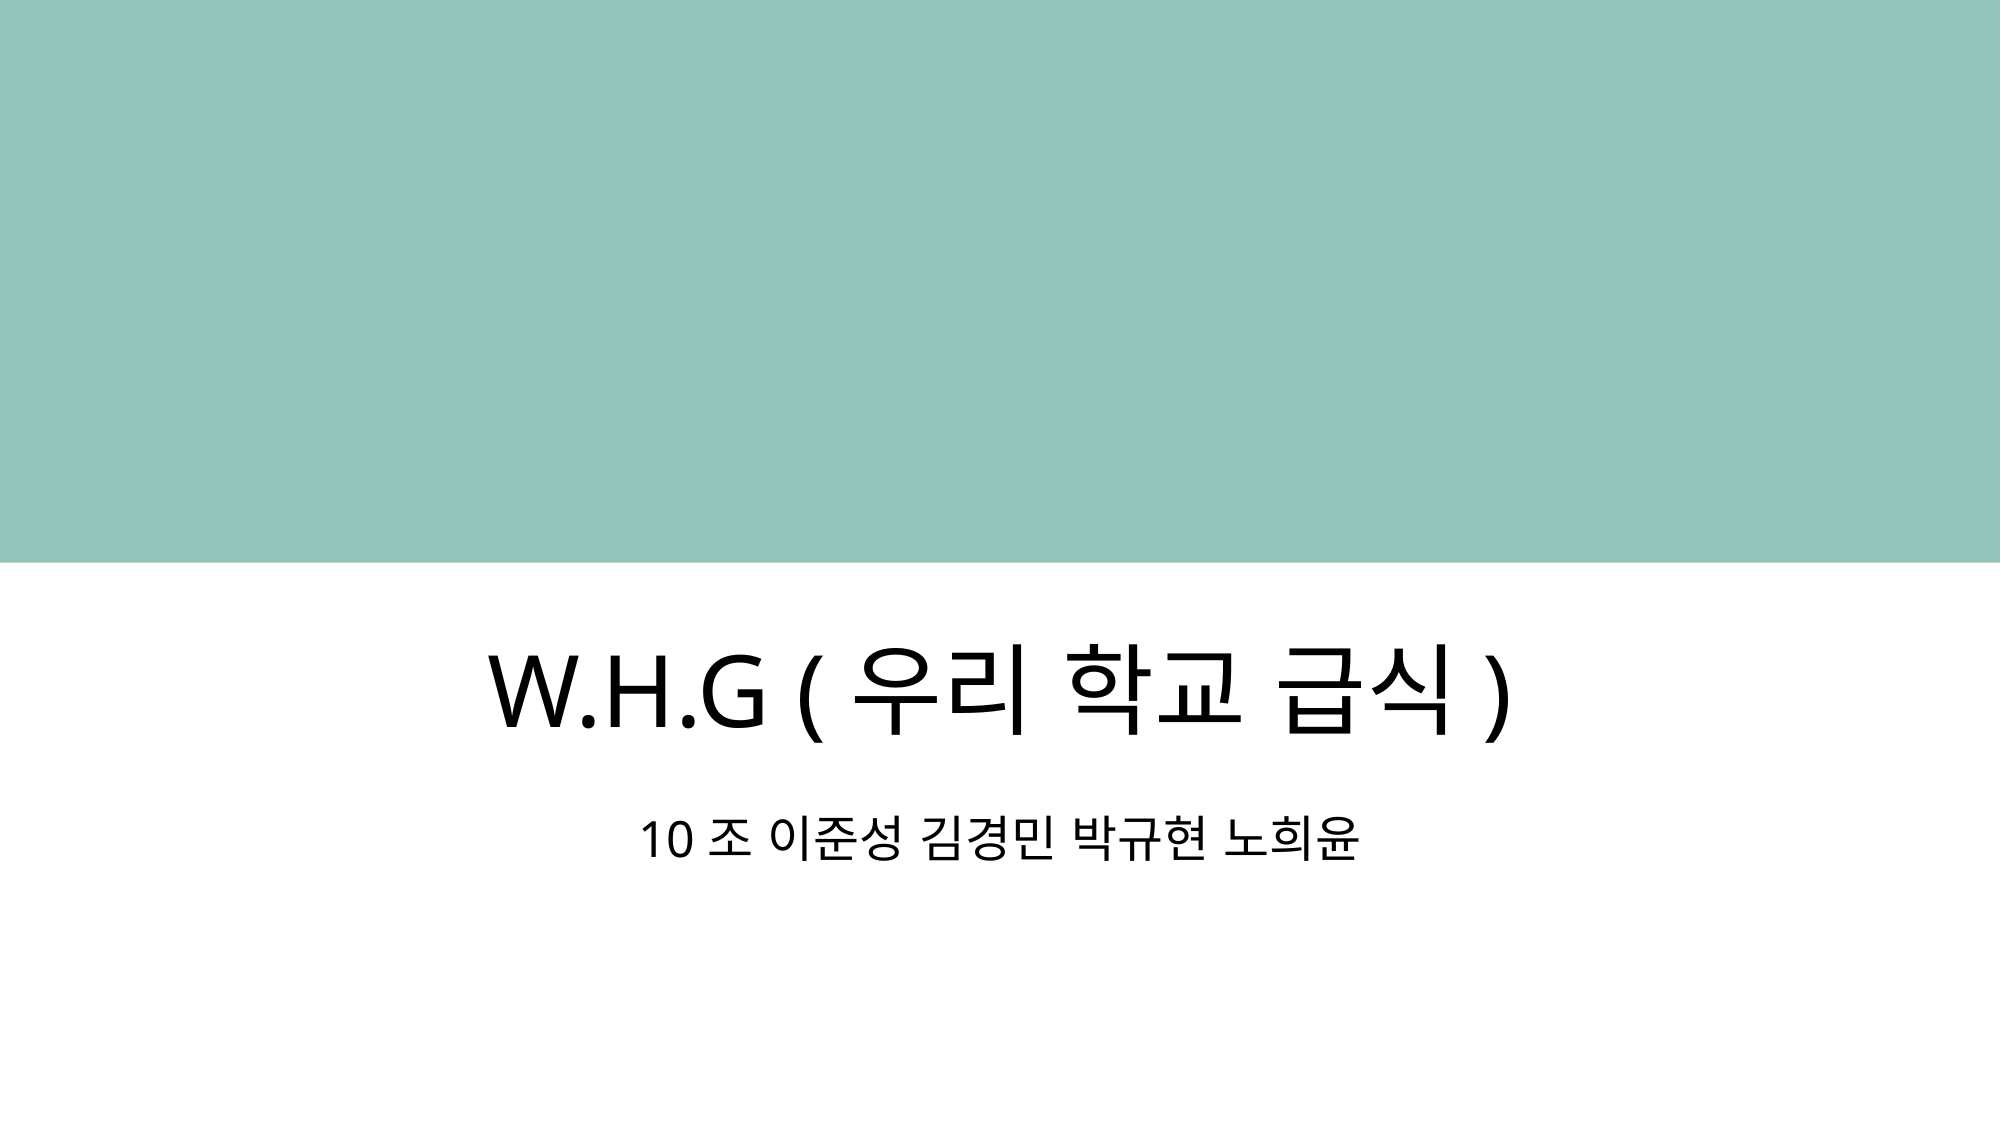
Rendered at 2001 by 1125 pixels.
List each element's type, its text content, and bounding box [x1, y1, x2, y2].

text_box W.H.G (우리 학교 급식) 10조 이준성 김경민 박규현 노희윤 [472, 620, 1528, 875]
